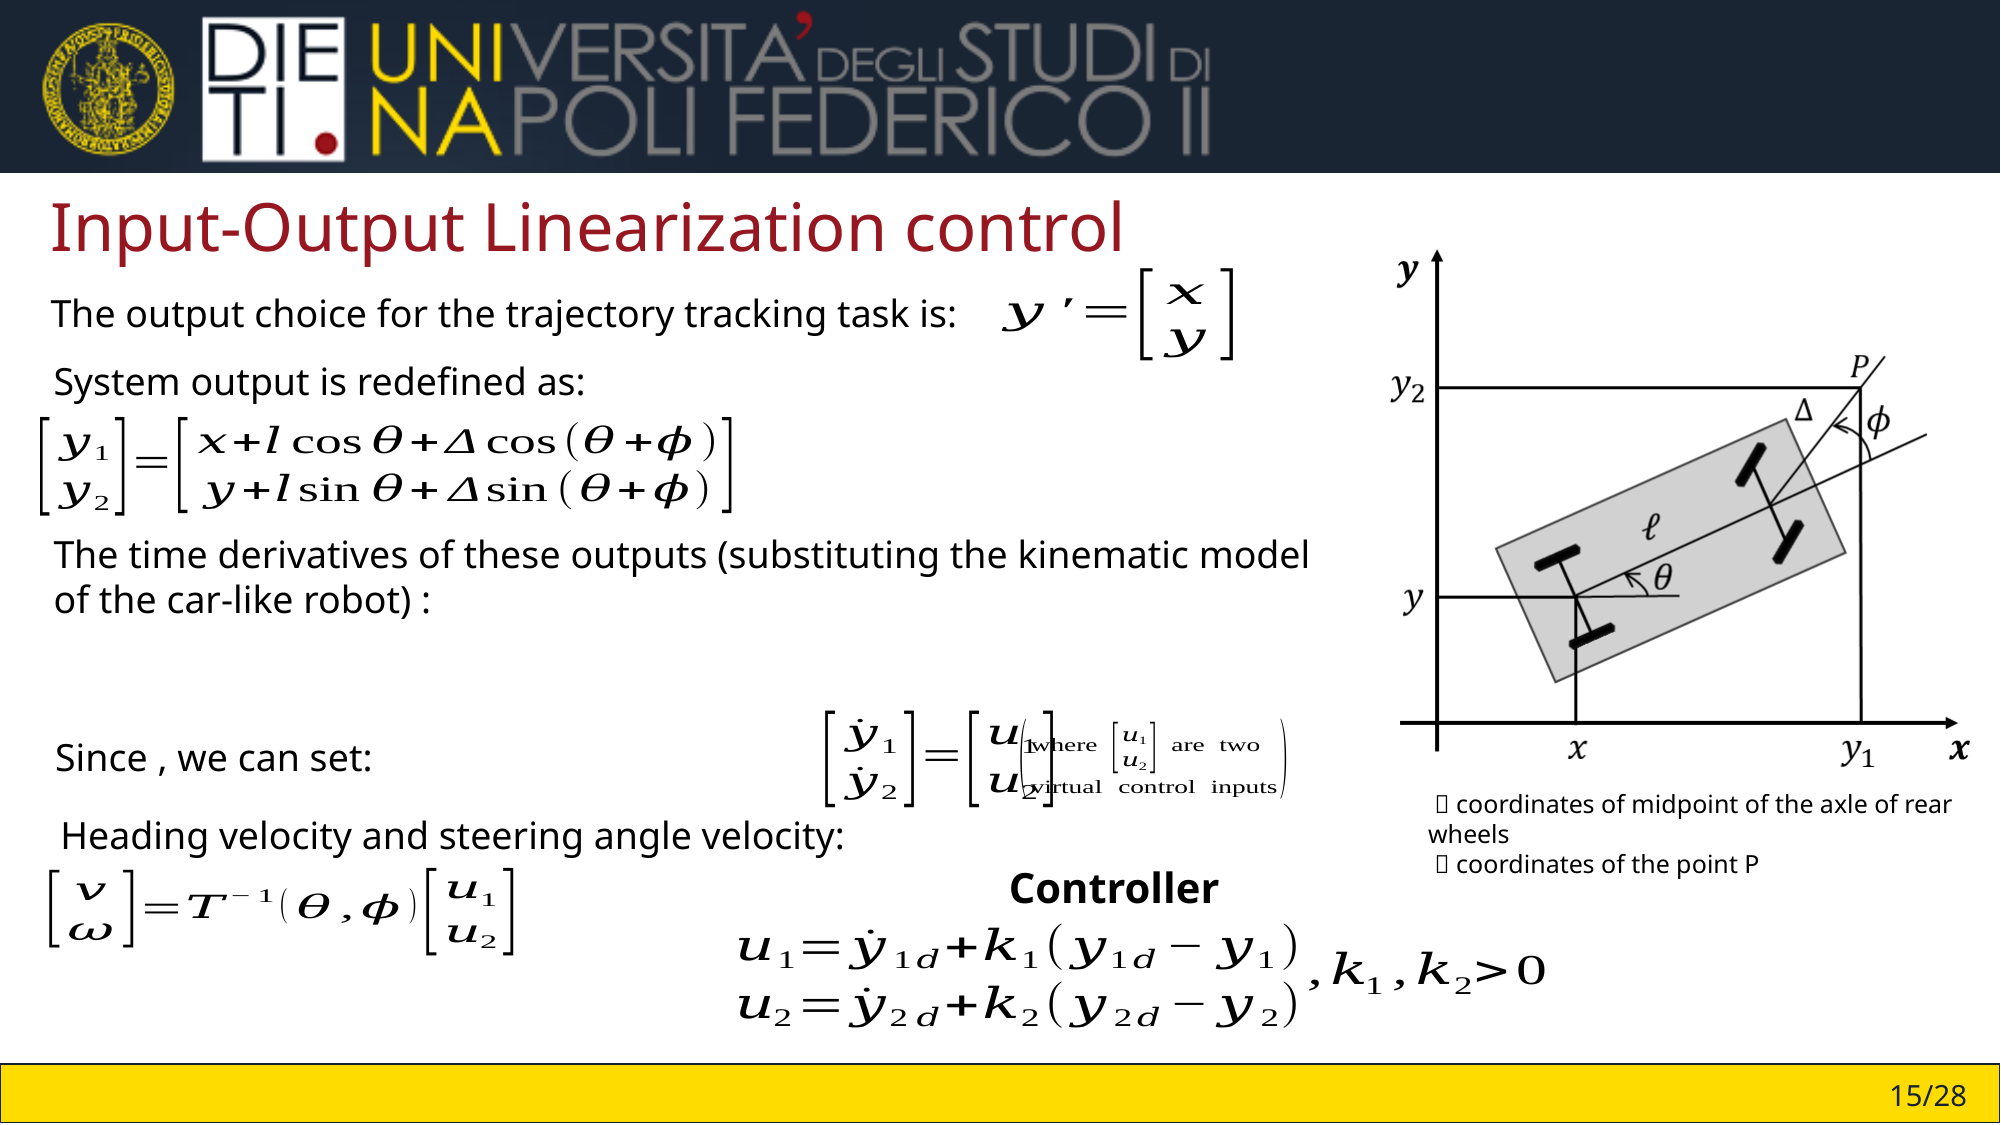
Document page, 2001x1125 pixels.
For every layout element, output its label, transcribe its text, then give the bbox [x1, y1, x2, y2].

text_box 15/28 [2, 1069, 1982, 1125]
text_box Heading velocity and steering angle velocity: [45, 804, 956, 864]
text_box Controller [994, 854, 1251, 920]
text_box The output choice for the trajectory tracking task is: [35, 282, 1109, 342]
text_box The time derivatives of these outputs (substituting the kinematic model of the car-like robot) : [38, 523, 1366, 629]
picture [0, 0, 2000, 173]
text_box Input-Output Linearization control [18, 184, 1982, 273]
text_box [0, 1063, 2000, 1123]
text_box System output is redefined as: [38, 350, 727, 411]
picture [1371, 236, 1994, 782]
